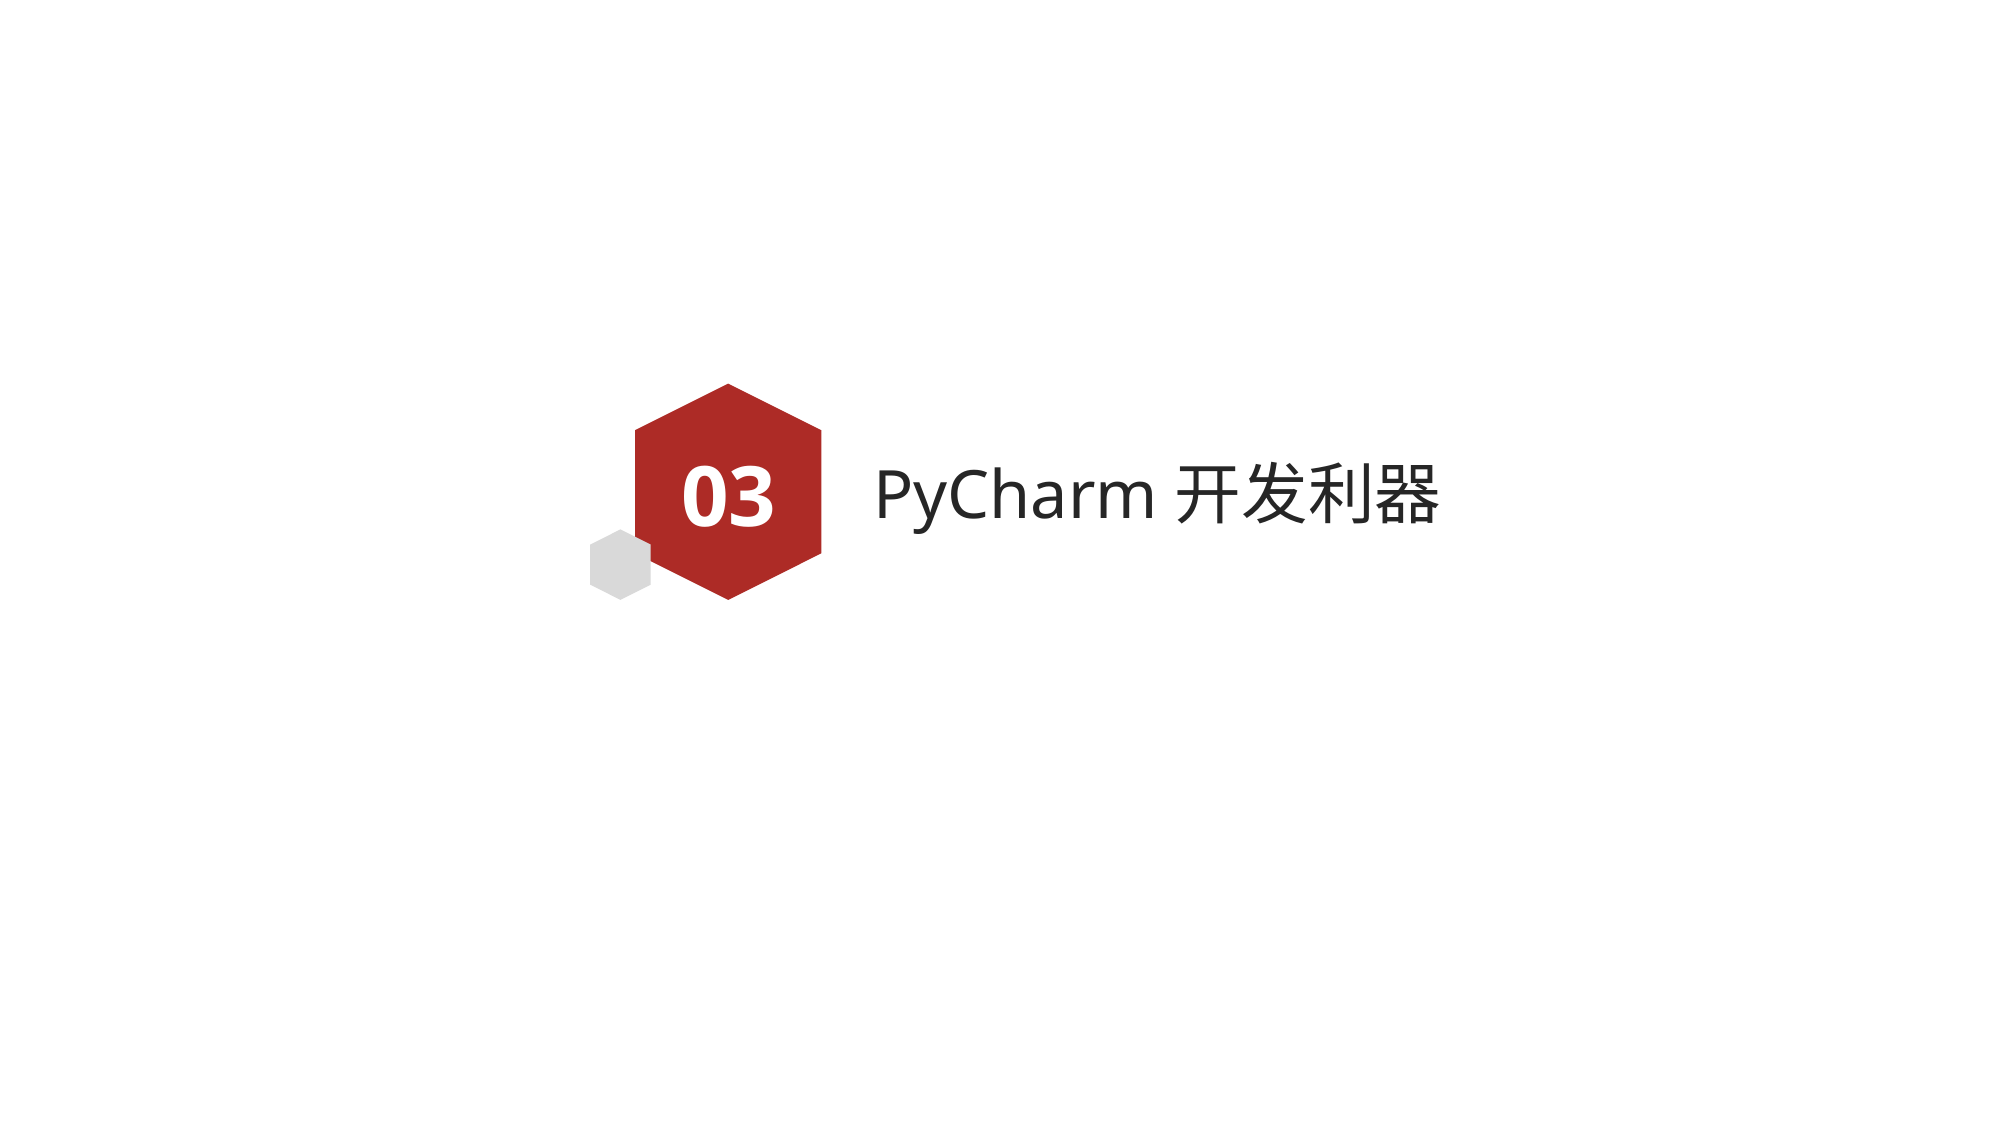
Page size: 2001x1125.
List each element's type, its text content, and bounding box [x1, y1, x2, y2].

list 03 [636, 404, 822, 594]
title PyCharm开发利器 [858, 453, 1950, 672]
